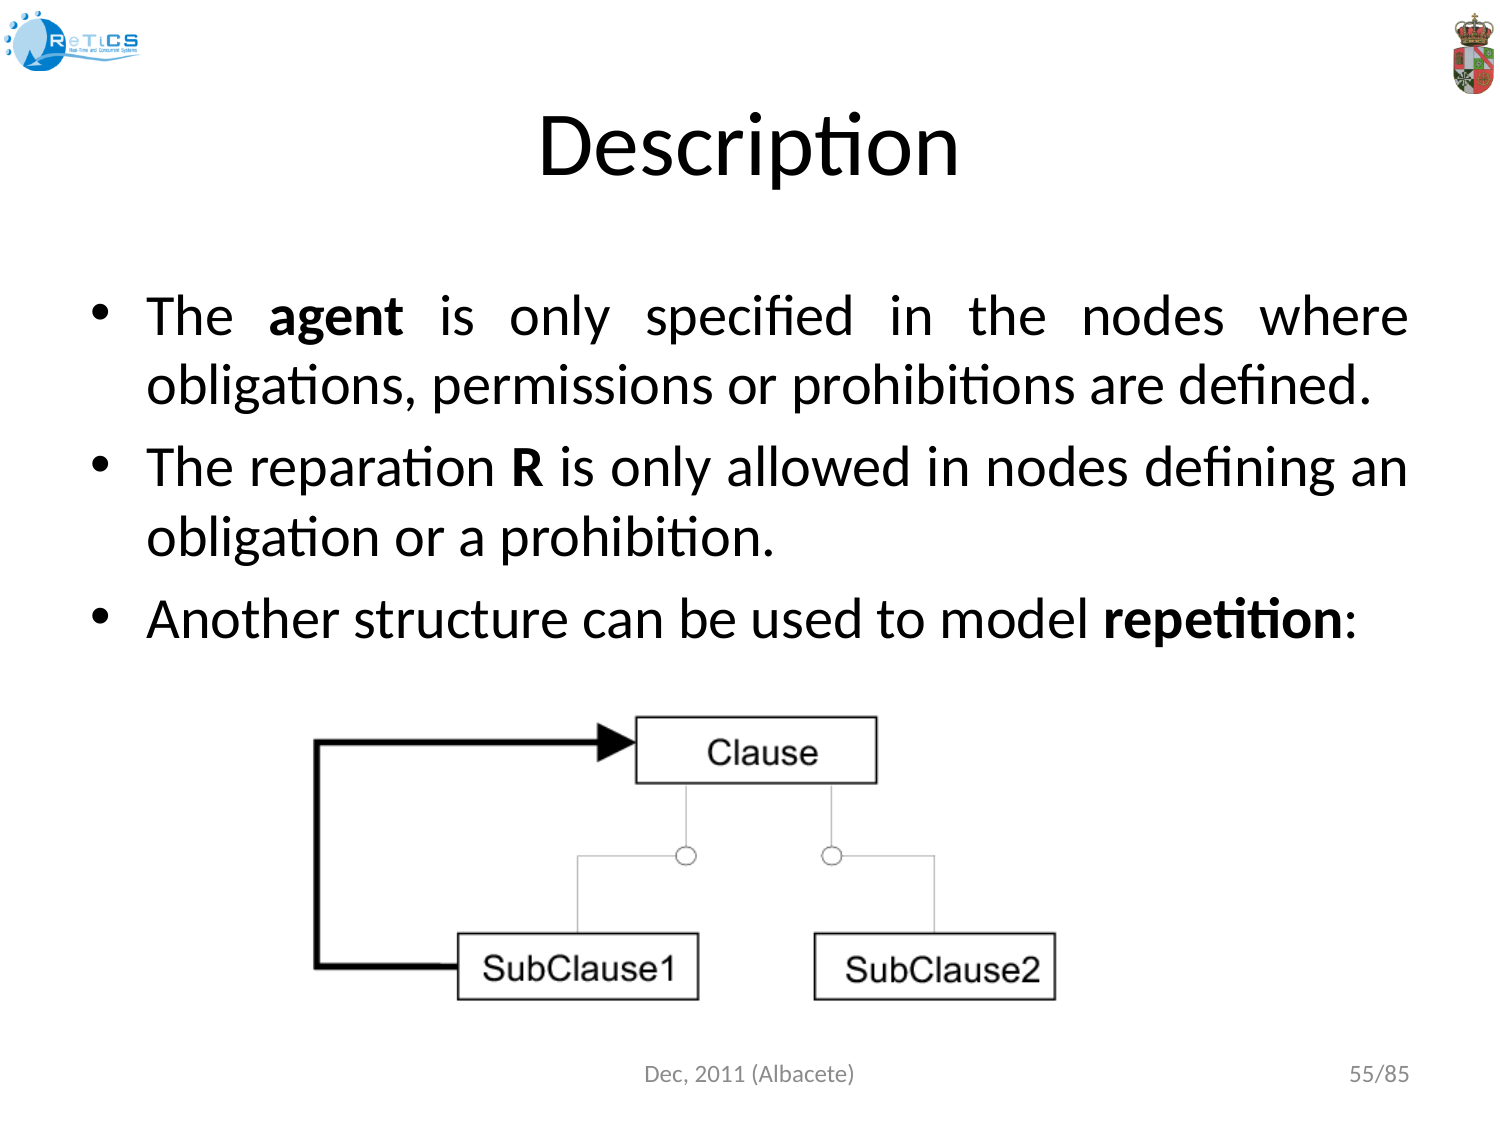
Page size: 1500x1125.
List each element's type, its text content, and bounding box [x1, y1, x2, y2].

footer Dec, 2011 (Albacete) [512, 1043, 988, 1103]
title Description [75, 45, 1425, 187]
picture [4, 10, 141, 71]
slide_number 55/85 [1074, 1042, 1425, 1103]
picture [288, 679, 1079, 1030]
picture [1452, 11, 1494, 94]
list The agent is only specified in the nodes where obligations, permissions or prohibitions are defined. The reparation R is only allowed in nodes defining an obligation or a prohibition. Another structure can be used to model repetition: [75, 187, 1425, 1043]
